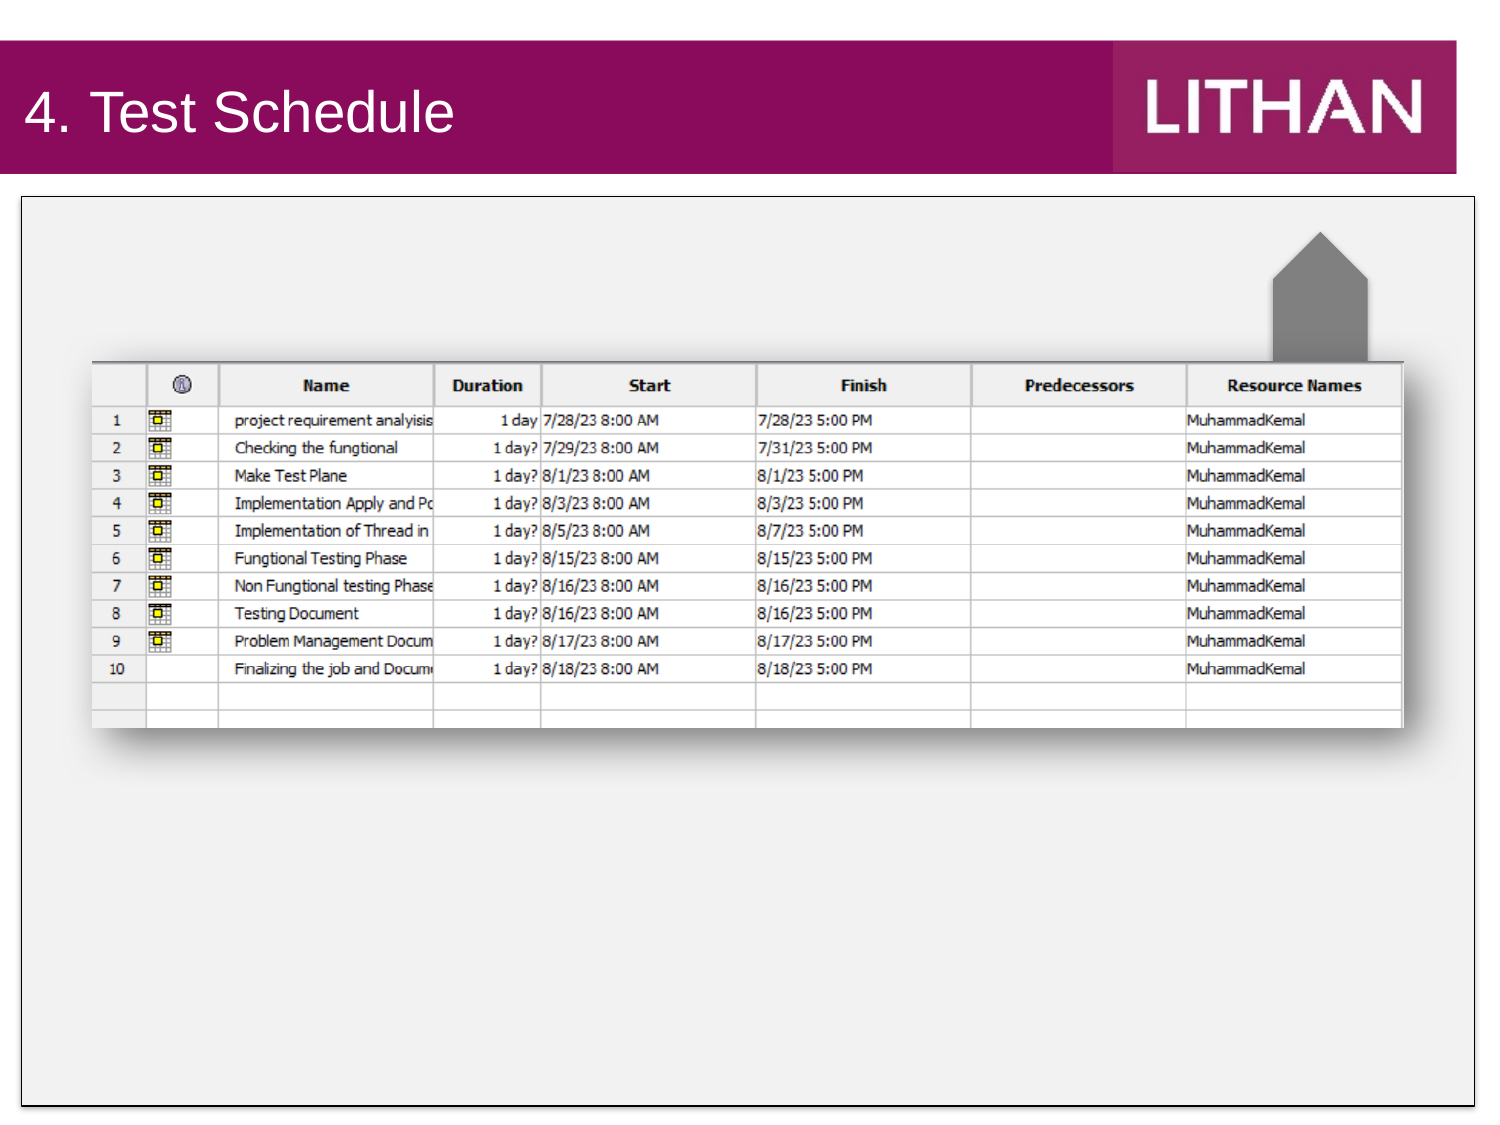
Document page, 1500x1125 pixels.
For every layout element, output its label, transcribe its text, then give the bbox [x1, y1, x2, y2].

picture [92, 361, 1404, 729]
text_box [21, 196, 1475, 1107]
text_box 4. Test Schedule [9, 66, 1107, 152]
picture [0, 37, 1460, 178]
text_box [1272, 231, 1369, 343]
